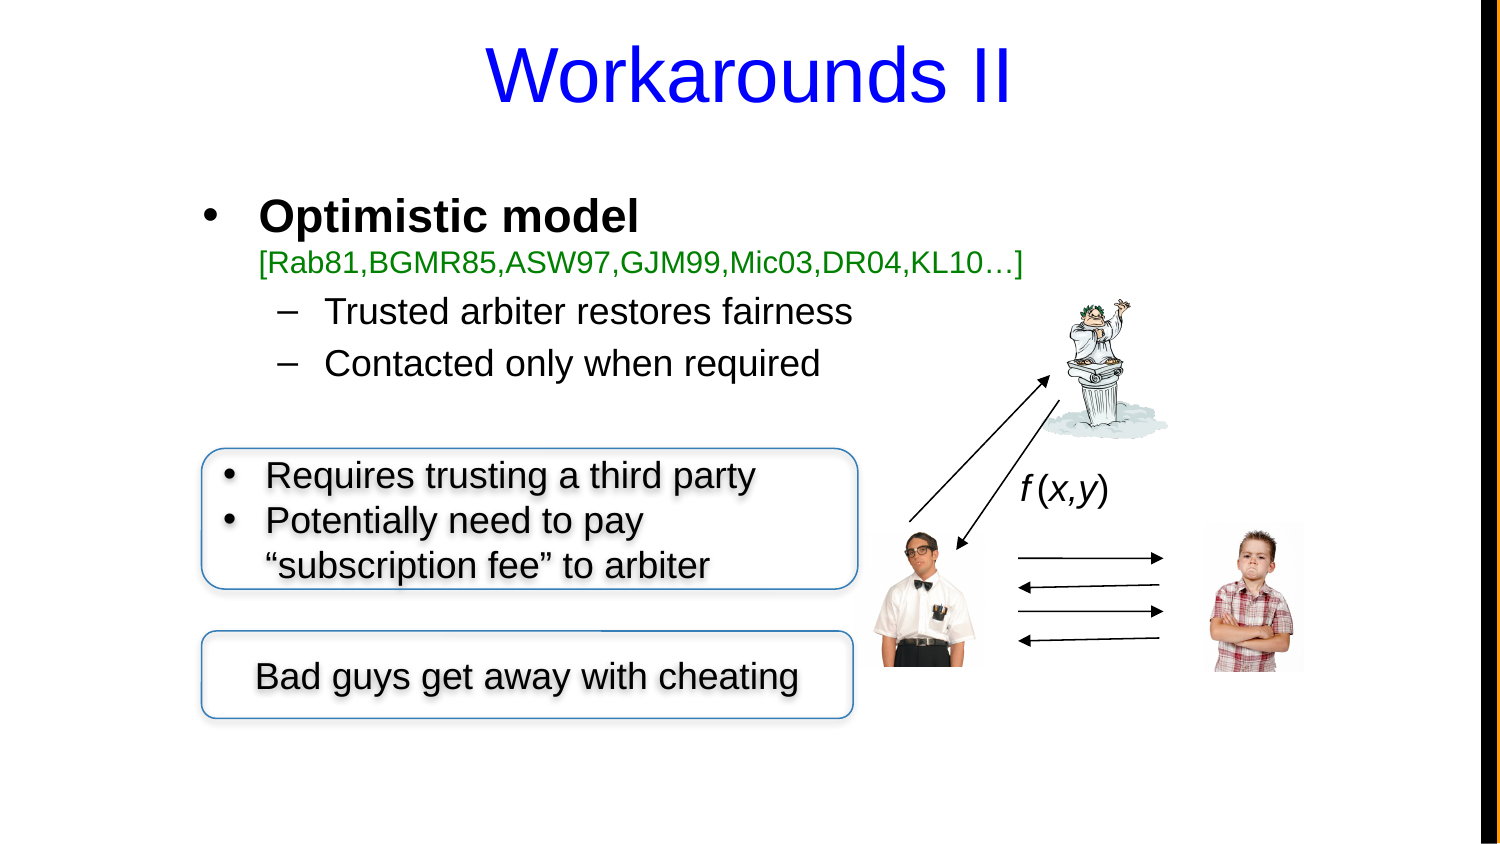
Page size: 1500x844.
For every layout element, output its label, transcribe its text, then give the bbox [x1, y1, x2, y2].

picture [852, 532, 986, 668]
text_box Optimistic model [Rab81,BGMR85,ASW97,GJM99,Mic03,DR04,KL10…] Trusted arbiter restores fairness Contacted only when required [187, 178, 1313, 782]
text_box f (x,y) [1005, 456, 1125, 523]
text_box [1018, 552, 1164, 565]
text_box [1018, 634, 1160, 647]
picture [1030, 299, 1168, 440]
text_box Bad guys get away with cheating [200, 630, 854, 720]
picture [1203, 522, 1304, 673]
text_box [1018, 605, 1164, 618]
text_box [1018, 581, 1160, 594]
text_box Workarounds II [187, 5, 1313, 137]
text_box Requires trusting a third party Potentially need to pay “subscription fee” to arbiter [200, 447, 859, 590]
